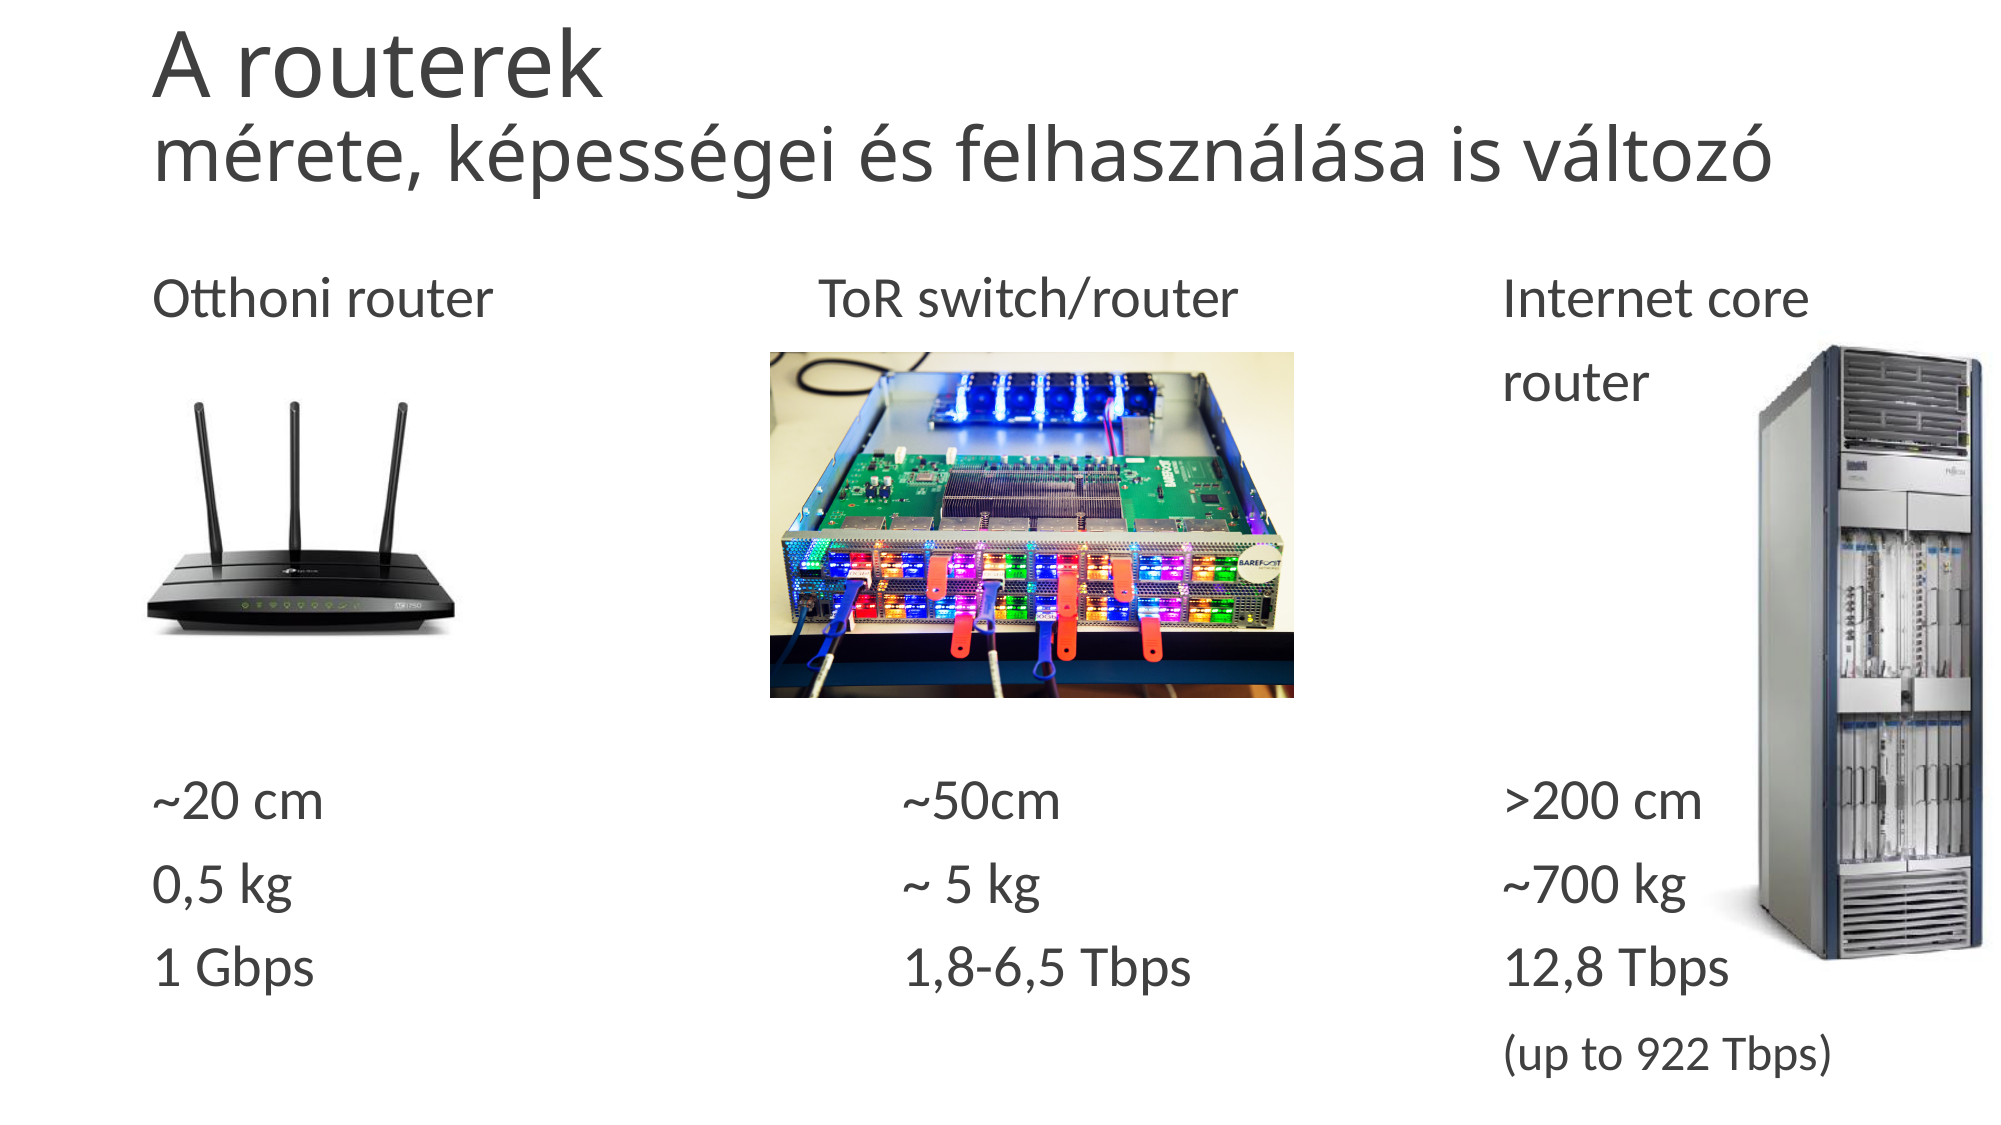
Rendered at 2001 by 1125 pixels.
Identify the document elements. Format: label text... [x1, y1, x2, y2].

list Otthoni router ToR switch/router Internet core router ~20 cm ~50cm >200 cm 0,5 kg ~ 5 kg ~700 kg 1 Gbps 1,8-6,5 Tbps 12,8 Tbps (up to 922 Tbps) [137, 259, 1863, 1095]
picture [1600, 309, 2000, 991]
picture [115, 381, 486, 654]
title A routerek mérete, képességei és felhasználása is változó [137, 0, 1863, 217]
picture [770, 352, 1294, 698]
